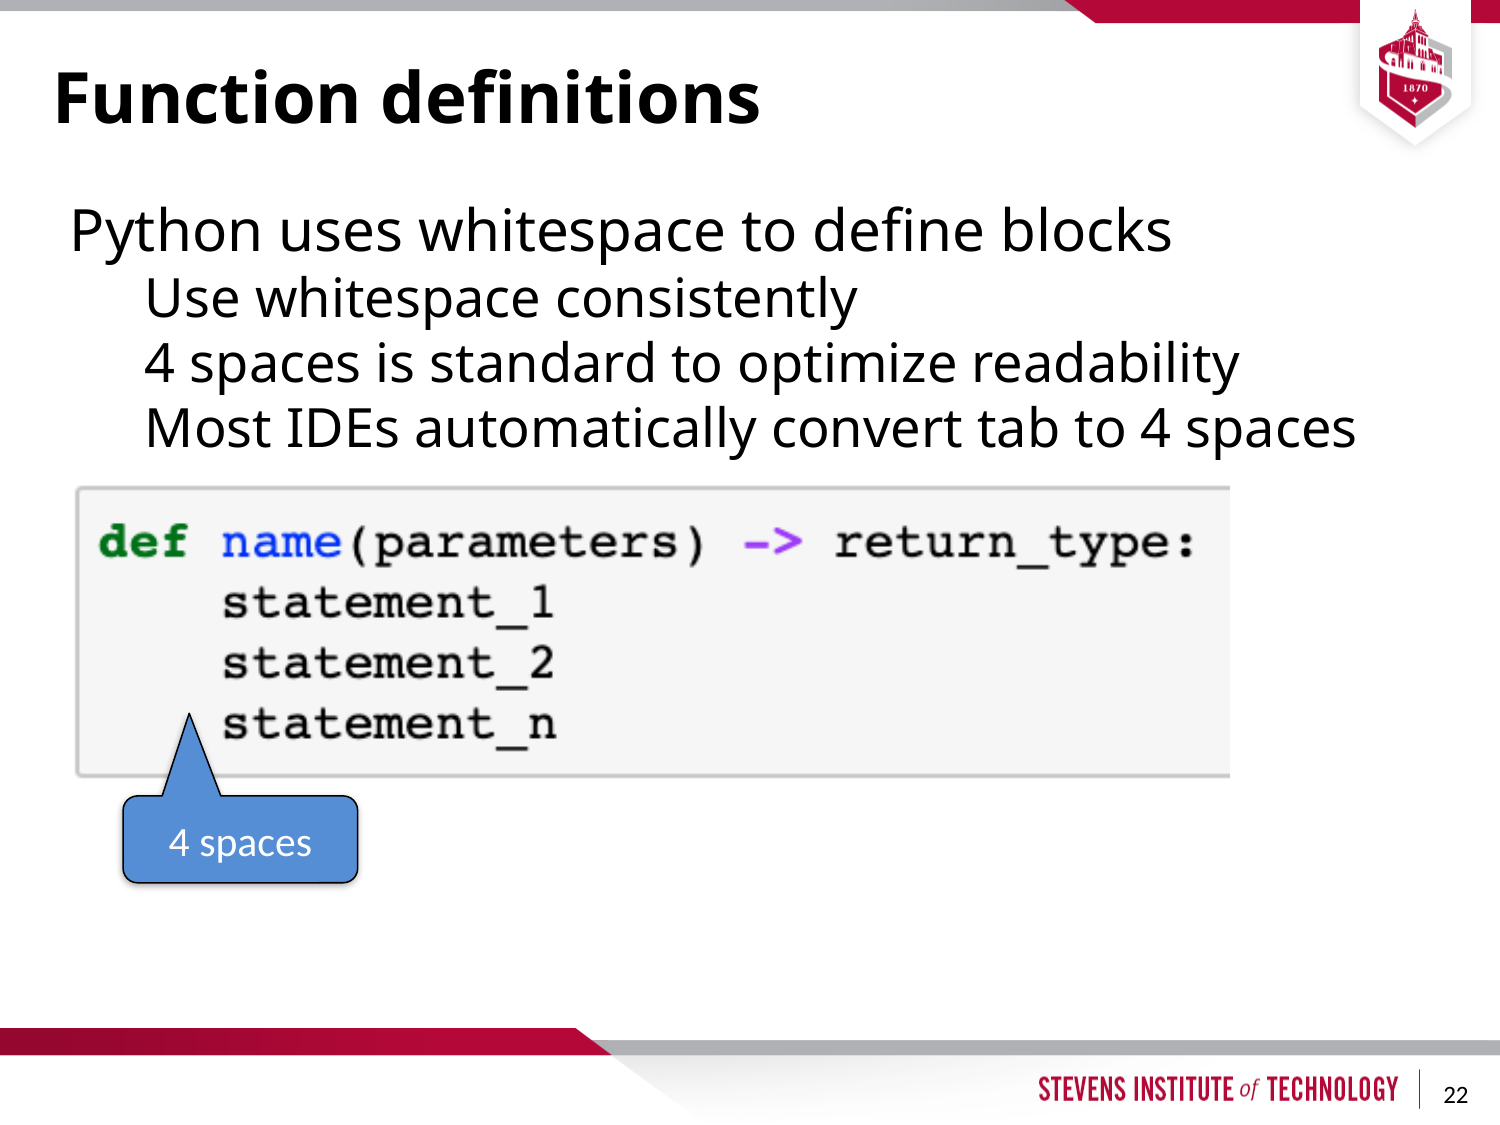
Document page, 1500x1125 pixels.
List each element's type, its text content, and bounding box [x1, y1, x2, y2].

picture [0, 0, 1500, 160]
text_box 4 spaces [122, 796, 359, 884]
picture [56, 475, 1231, 789]
picture [0, 1028, 1500, 1125]
list Python uses whitespace to define blocks Use whitespace consistently 4 spaces is standard to optimize readability Most IDEs automatically convert tab to 4 spaces [55, 186, 1443, 782]
title Function definitions [37, 45, 1338, 150]
slide_number 22 [1428, 1071, 1490, 1108]
